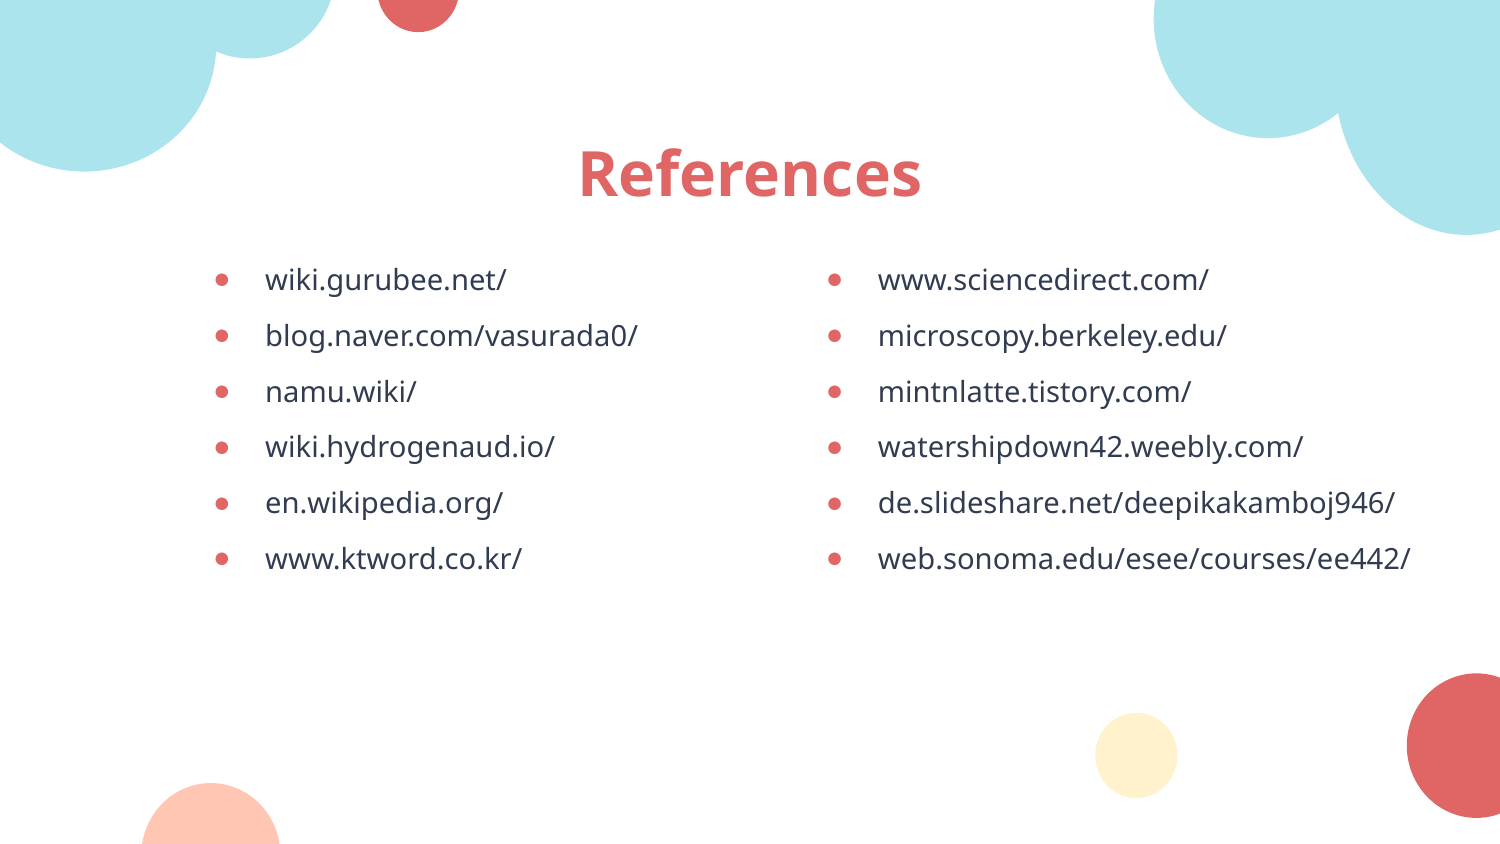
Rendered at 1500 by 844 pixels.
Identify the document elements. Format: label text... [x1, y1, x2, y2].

text_box wiki.gurubee.net/ blog.naver.com/vasurada0/ namu.wiki/ wiki.hydrogenaud.io/ en.wikipedia.org/ www.ktword.co.kr/ [175, 246, 734, 593]
text_box References [117, 139, 1383, 205]
subtitle www.sciencedirect.com/ microscopy.berkeley.edu/ mintnlatte.tistory.com/ watershipdown42.weebly.com/ de.slideshare.net/deepikakamboj946/ web.sonoma.edu/esee/courses/ee442/ [787, 246, 1497, 593]
